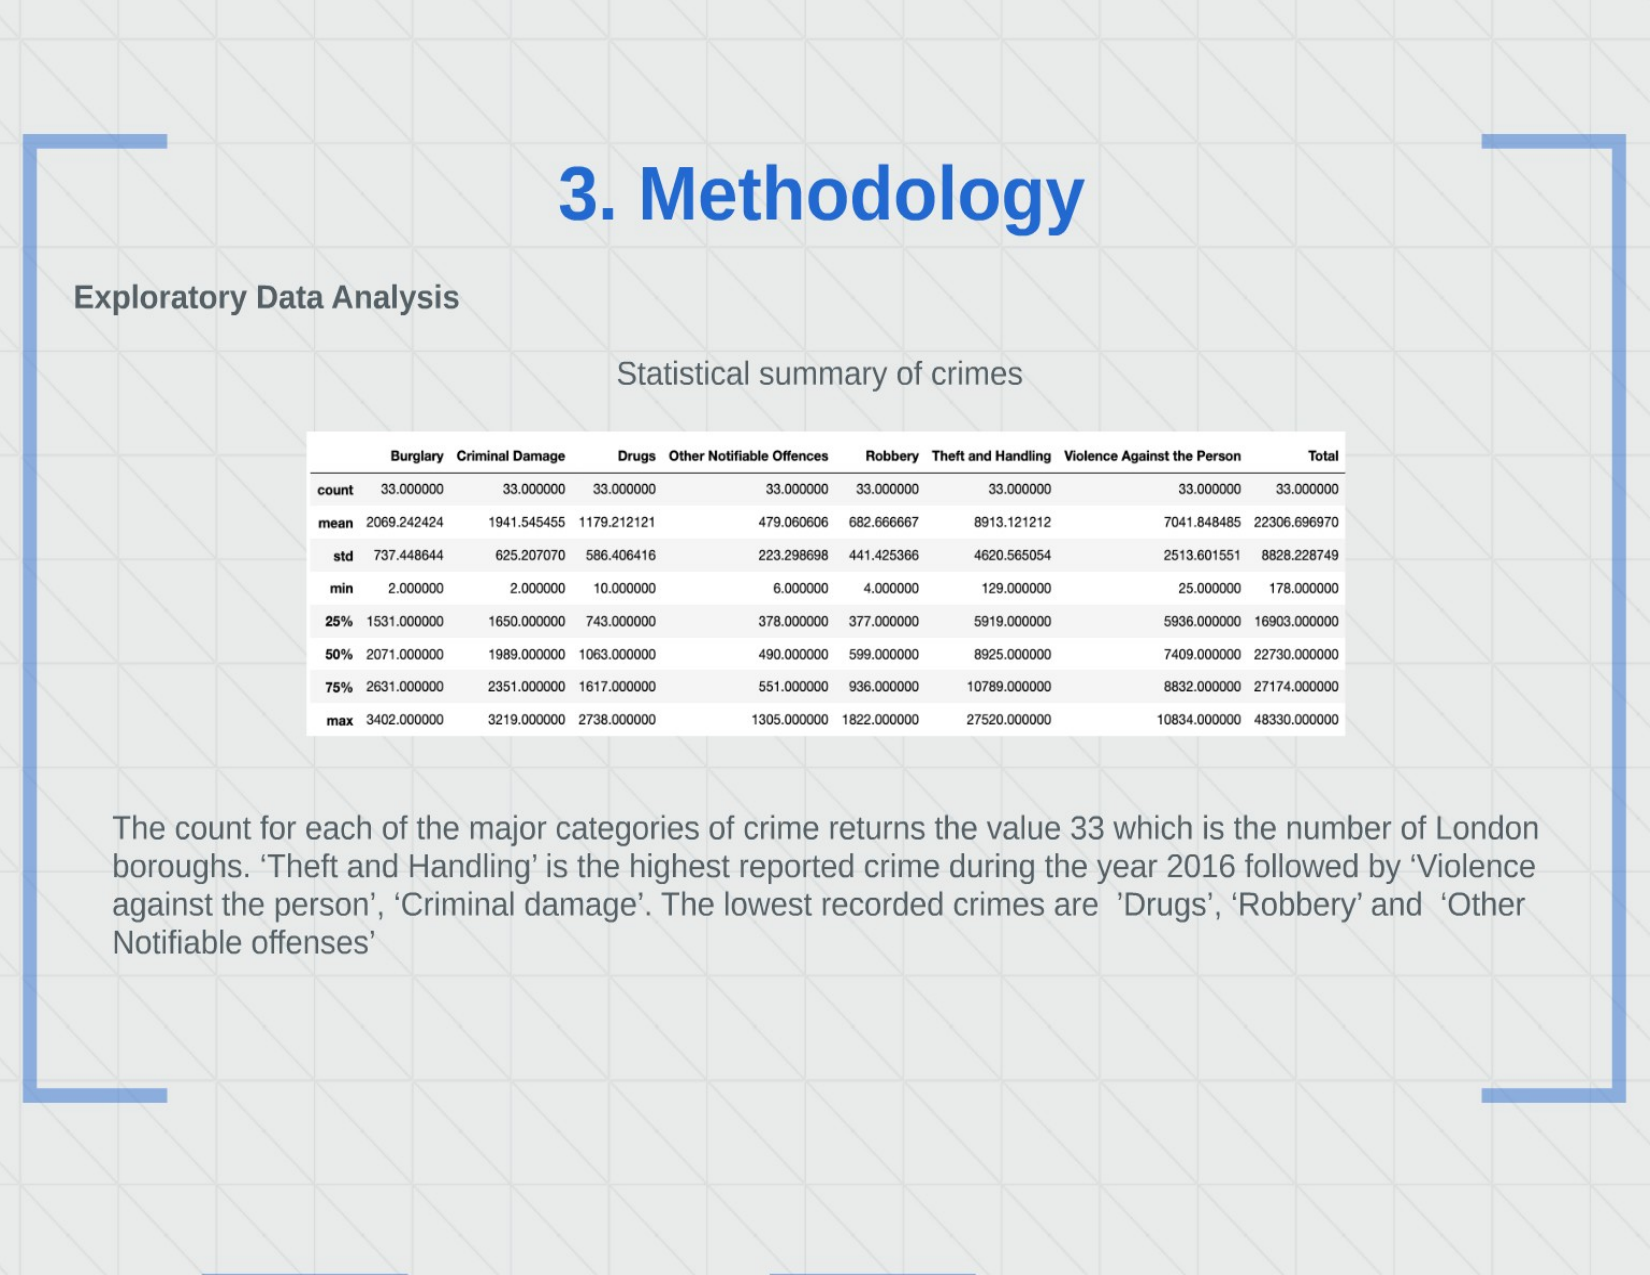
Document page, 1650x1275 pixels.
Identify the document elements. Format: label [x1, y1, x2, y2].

text_box [0, 0, 1650, 1275]
